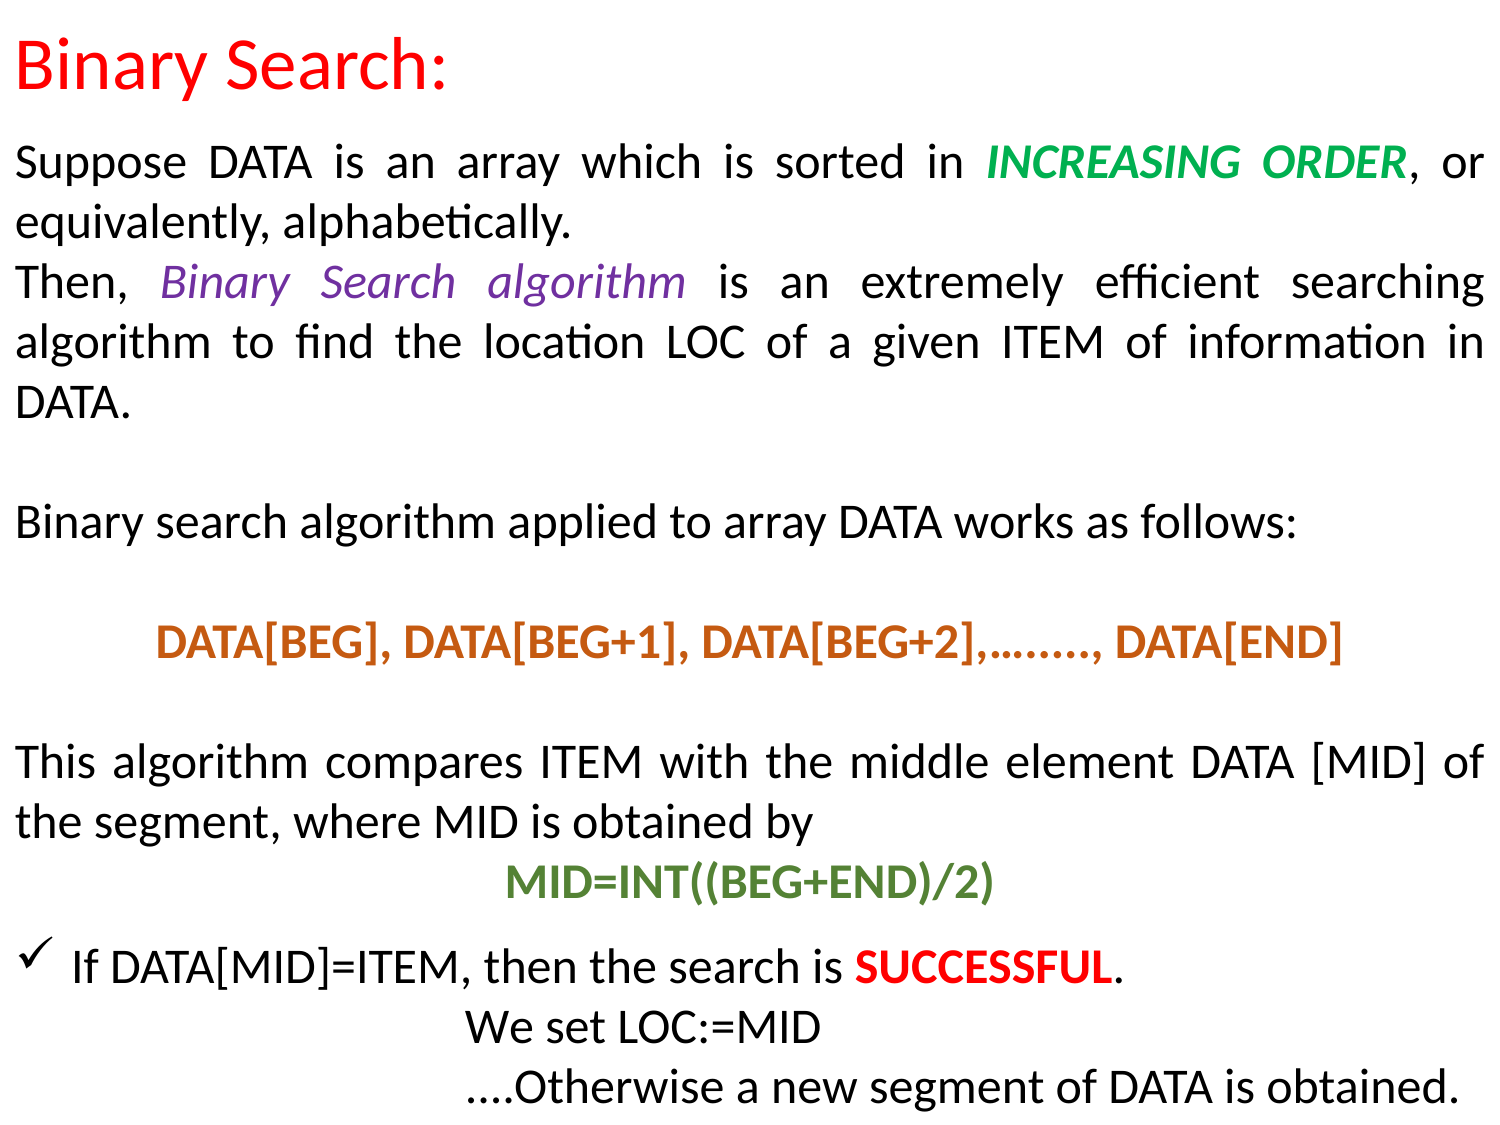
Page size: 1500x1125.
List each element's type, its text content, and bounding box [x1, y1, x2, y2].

text_box Suppose DATA is an array which is sorted in INCREASING ORDER, or equivalently, alphabetically. Then, Binary Search algorithm is an extremely efficient searching algorithm to find the location LOC of a given ITEM of information in DATA. Binary search algorithm applied to array DATA works as follows: DATA[BEG], DATA[BEG+1], DATA[BEG+2],…....., DATA[END] This algorithm compares ITEM with the middle element DATA [MID] of the segment, where MID is obtained by MID=INT((BEG+END)/2) If DATA[MID]=ITEM, then the search is SUCCESSFUL. We set LOC:=MID ....Otherwise a new segment of DATA is obtained. [0, 121, 1500, 1121]
text_box Binary Search: [0, 7, 1353, 113]
